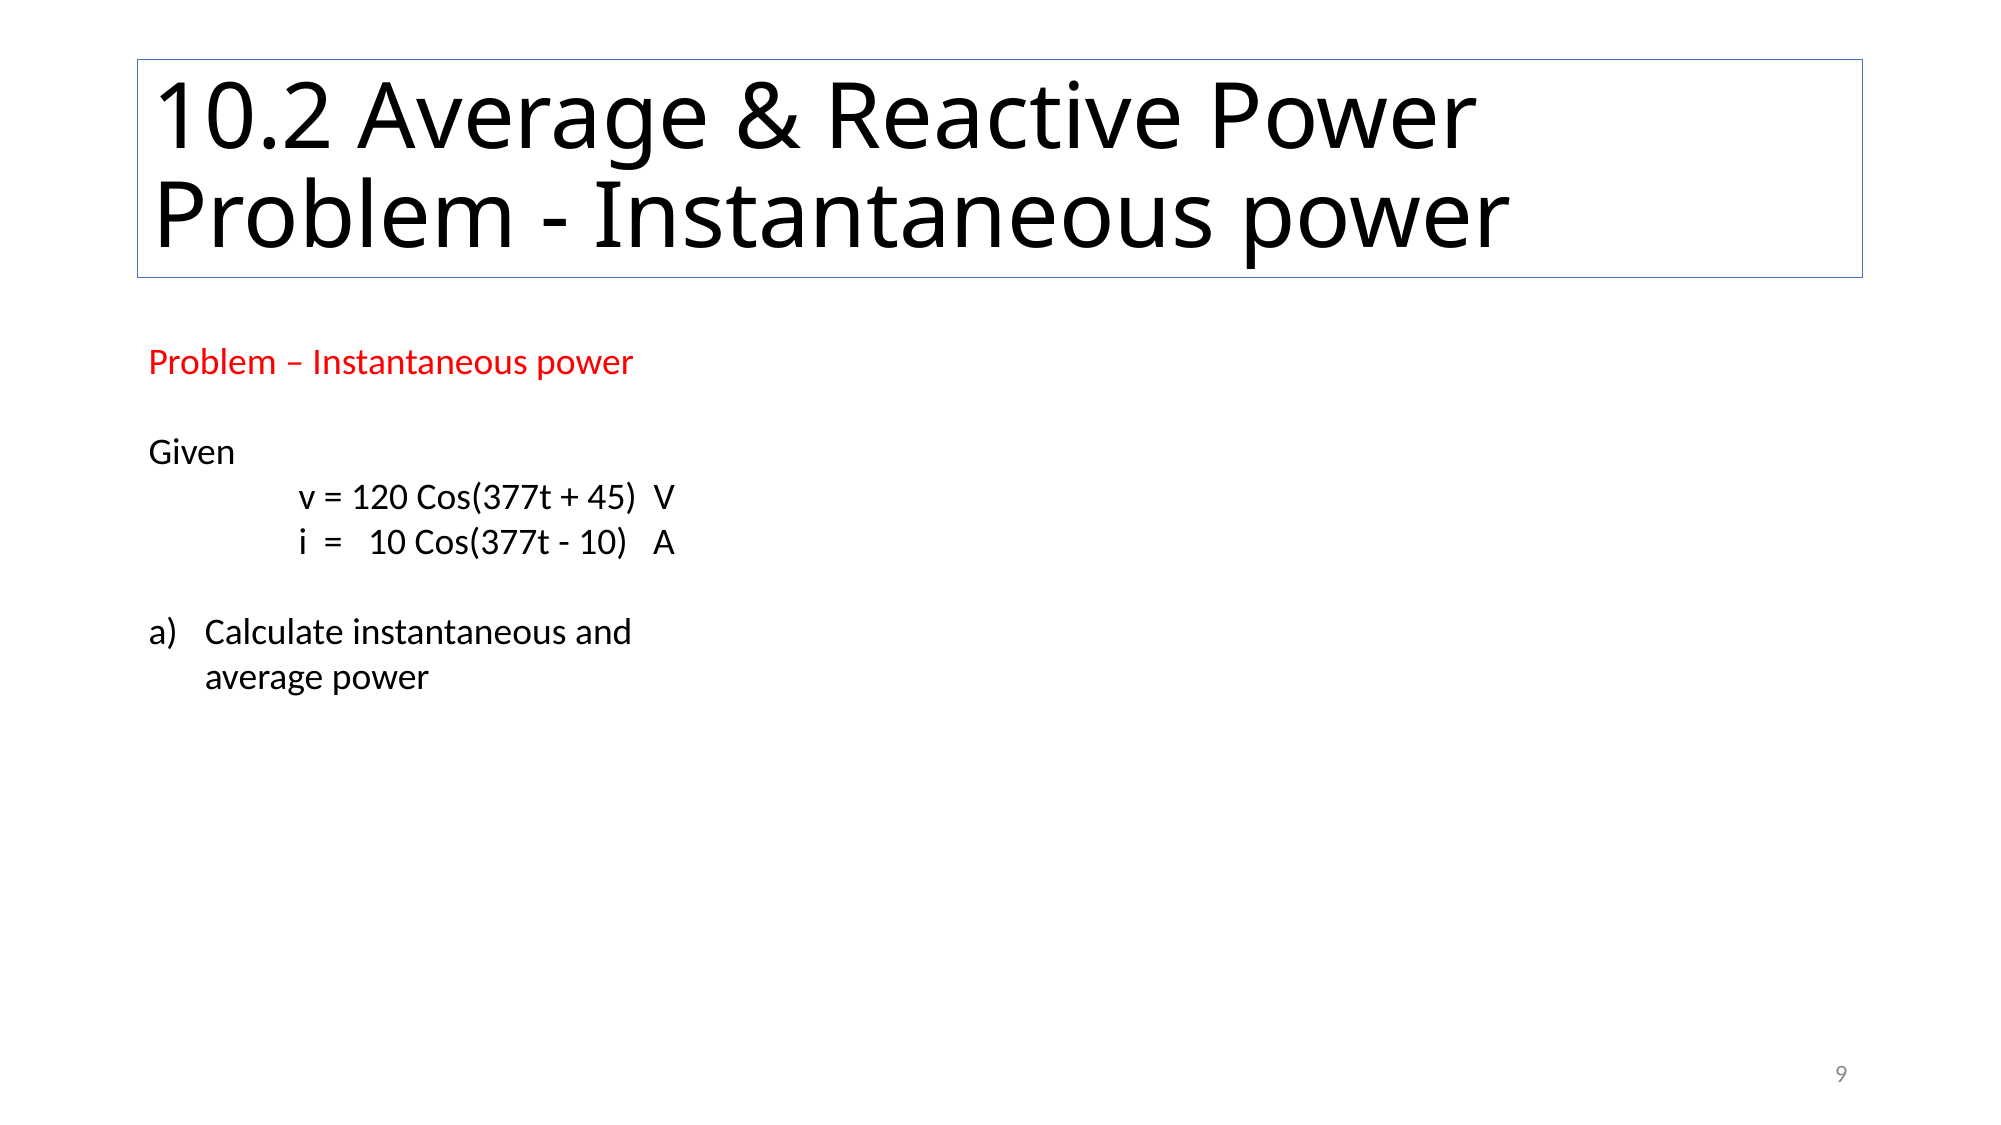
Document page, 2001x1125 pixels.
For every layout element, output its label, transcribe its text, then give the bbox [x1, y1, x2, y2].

slide_number 9 [1412, 1042, 1863, 1103]
title 10.2 Average & Reactive Power Problem - Instantaneous power [137, 59, 1863, 278]
